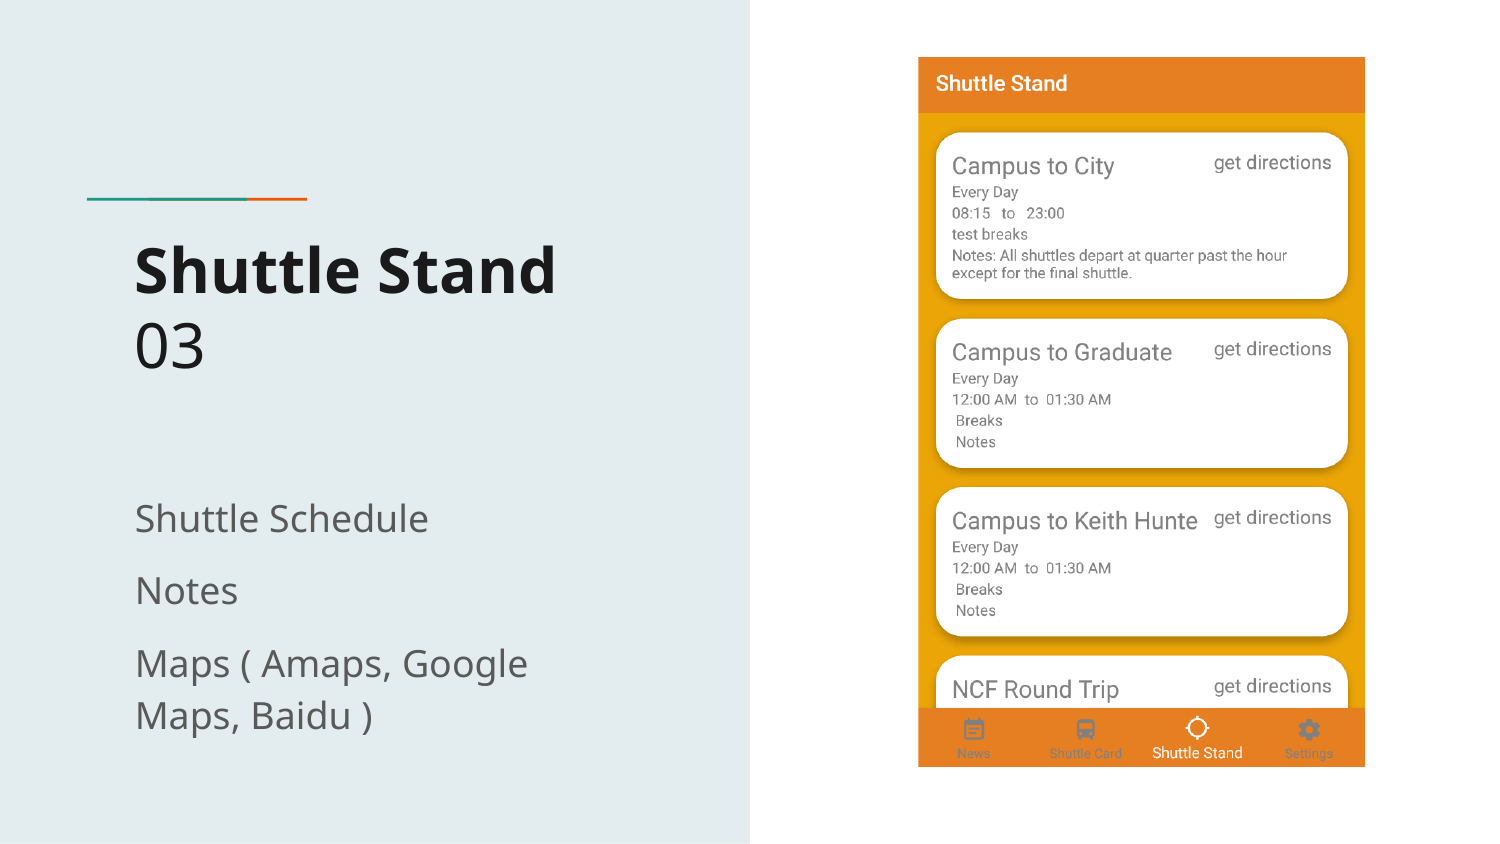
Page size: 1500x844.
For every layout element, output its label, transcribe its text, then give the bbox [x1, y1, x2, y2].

title Shuttle Stand 03 [119, 216, 662, 494]
subtitle Shuttle Schedule Notes Maps ( Amaps, Google Maps, Baidu ) [119, 472, 624, 731]
picture [918, 56, 1366, 767]
